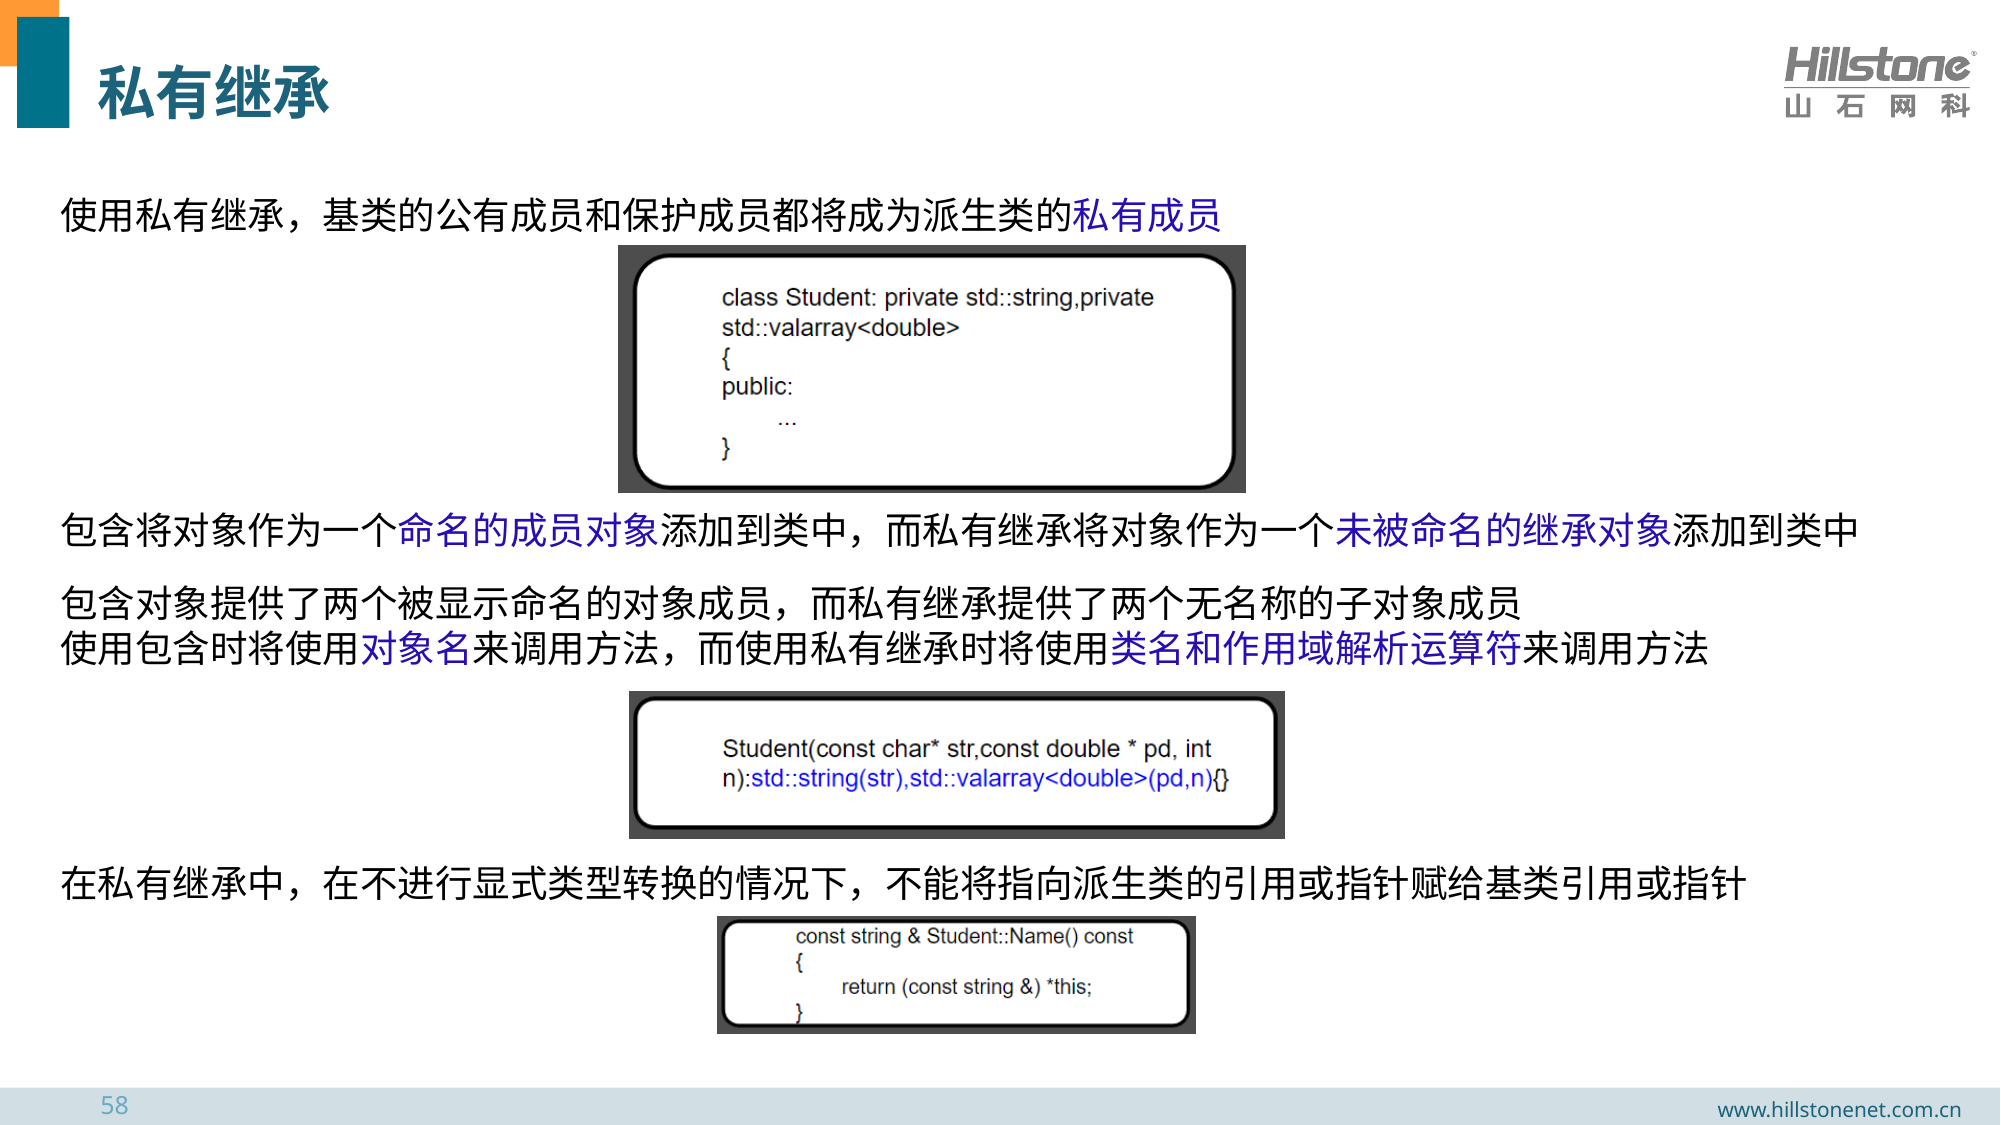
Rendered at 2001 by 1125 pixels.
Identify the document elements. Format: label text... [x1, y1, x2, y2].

title 私有继承 [82, 48, 1782, 135]
picture [629, 691, 1285, 839]
slide_number 58 [49, 1087, 180, 1125]
picture [717, 916, 1197, 1034]
text_box 在私有继承中，在不进行显式类型转换的情况下，不能将指向派生类的引用或指针赋给基类引用或指针 [45, 852, 2000, 913]
picture [618, 245, 1246, 493]
text_box 使用私有继承，基类的公有成员和保护成员都将成为派生类的私有成员 [45, 184, 2000, 245]
text_box 包含对象提供了两个被显示命名的对象成员，而私有继承提供了两个无名称的子对象成员 使用包含时将使用对象名来调用方法，而使用私有继承时将使用类名和作用域解析运算符来调用方法 [45, 572, 2000, 678]
text_box 包含将对象作为一个命名的成员对象添加到类中，而私有继承将对象作为一个未被命名的继承对象添加到类中 [45, 499, 2000, 560]
